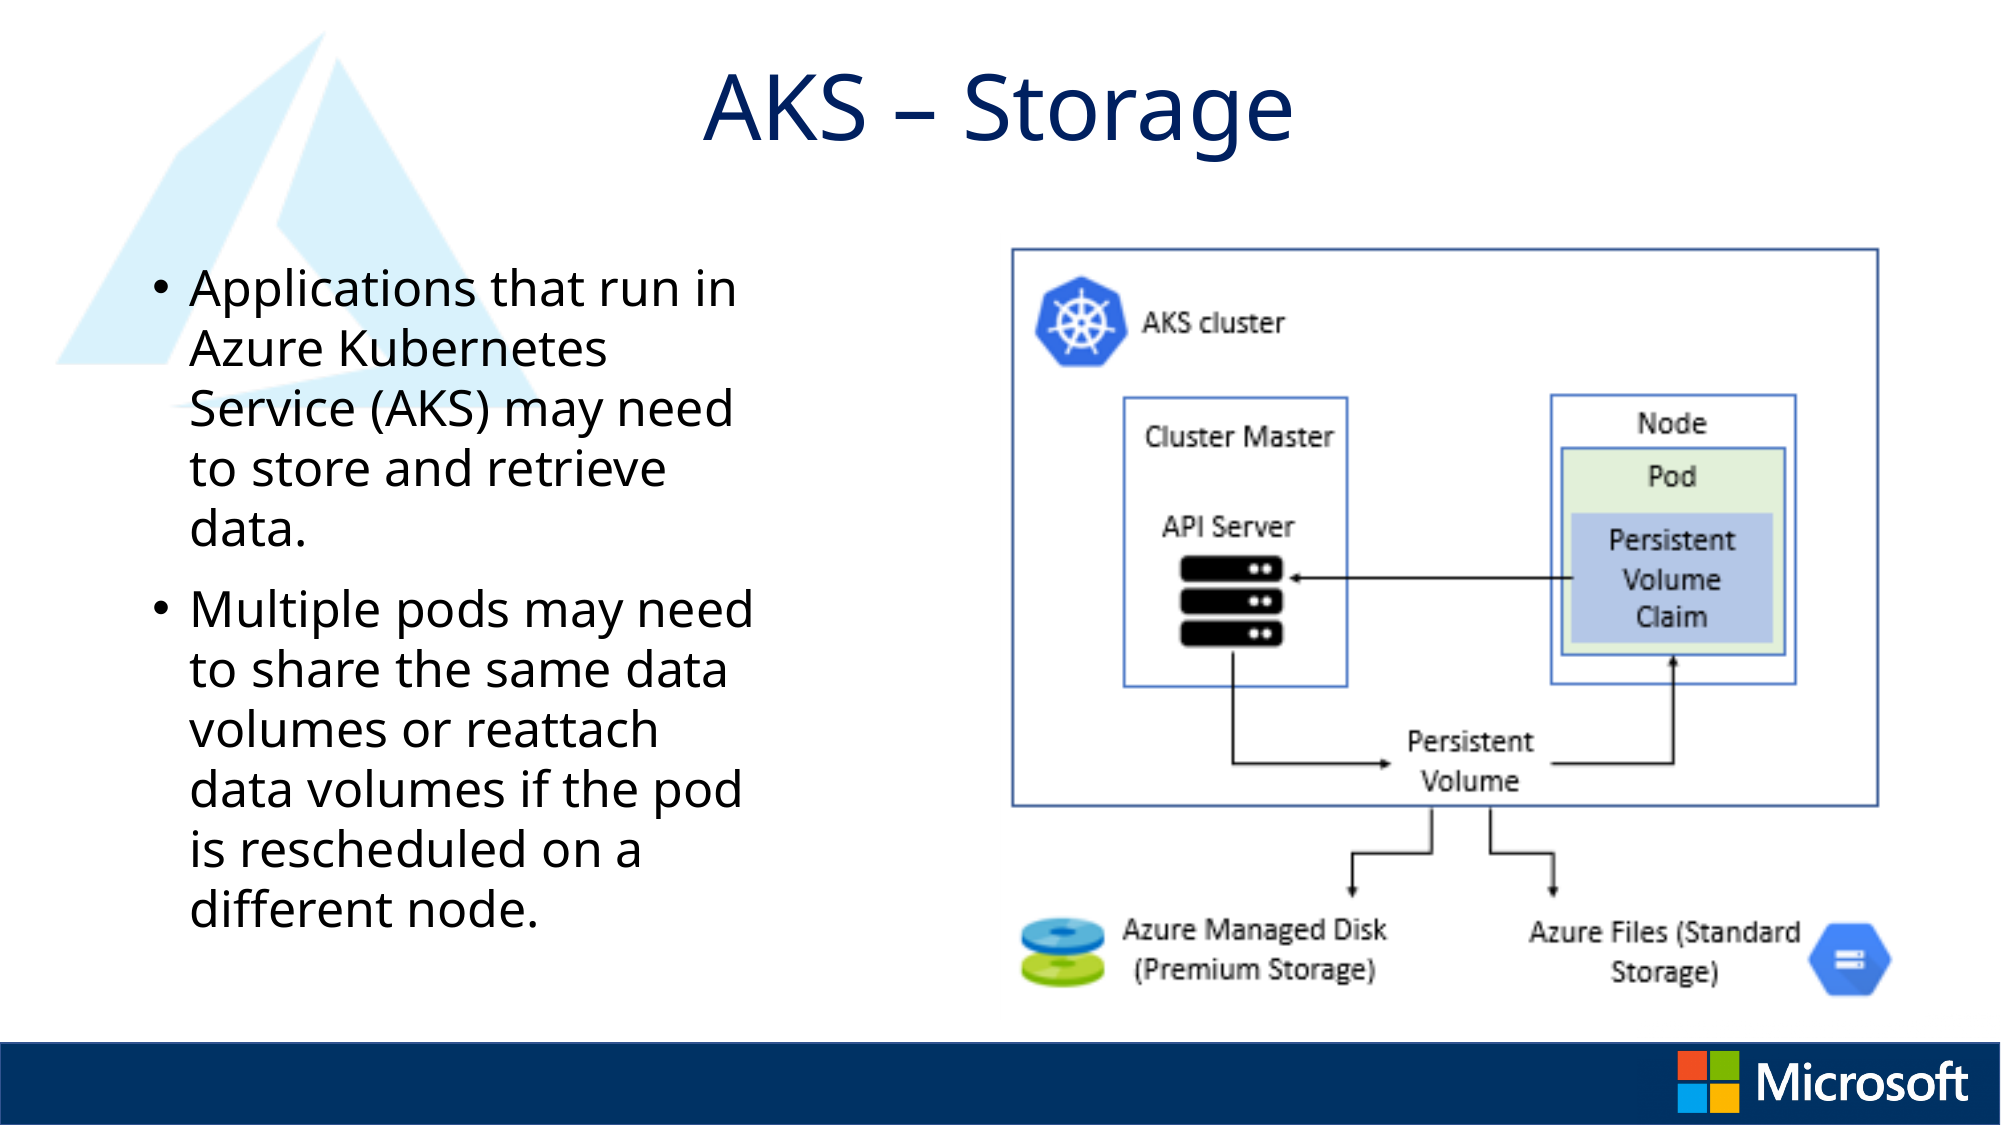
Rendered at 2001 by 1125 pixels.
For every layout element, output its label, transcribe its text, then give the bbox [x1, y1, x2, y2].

title AKS – Storage [137, 1, 1863, 220]
list Applications that run in Azure Kubernetes Service (AKS) may need to store and retrieve data. Multiple pods may need to share the same data volumes or reattach data volumes if the pod is rescheduled on a different node. [137, 248, 776, 945]
picture [999, 233, 2001, 1125]
